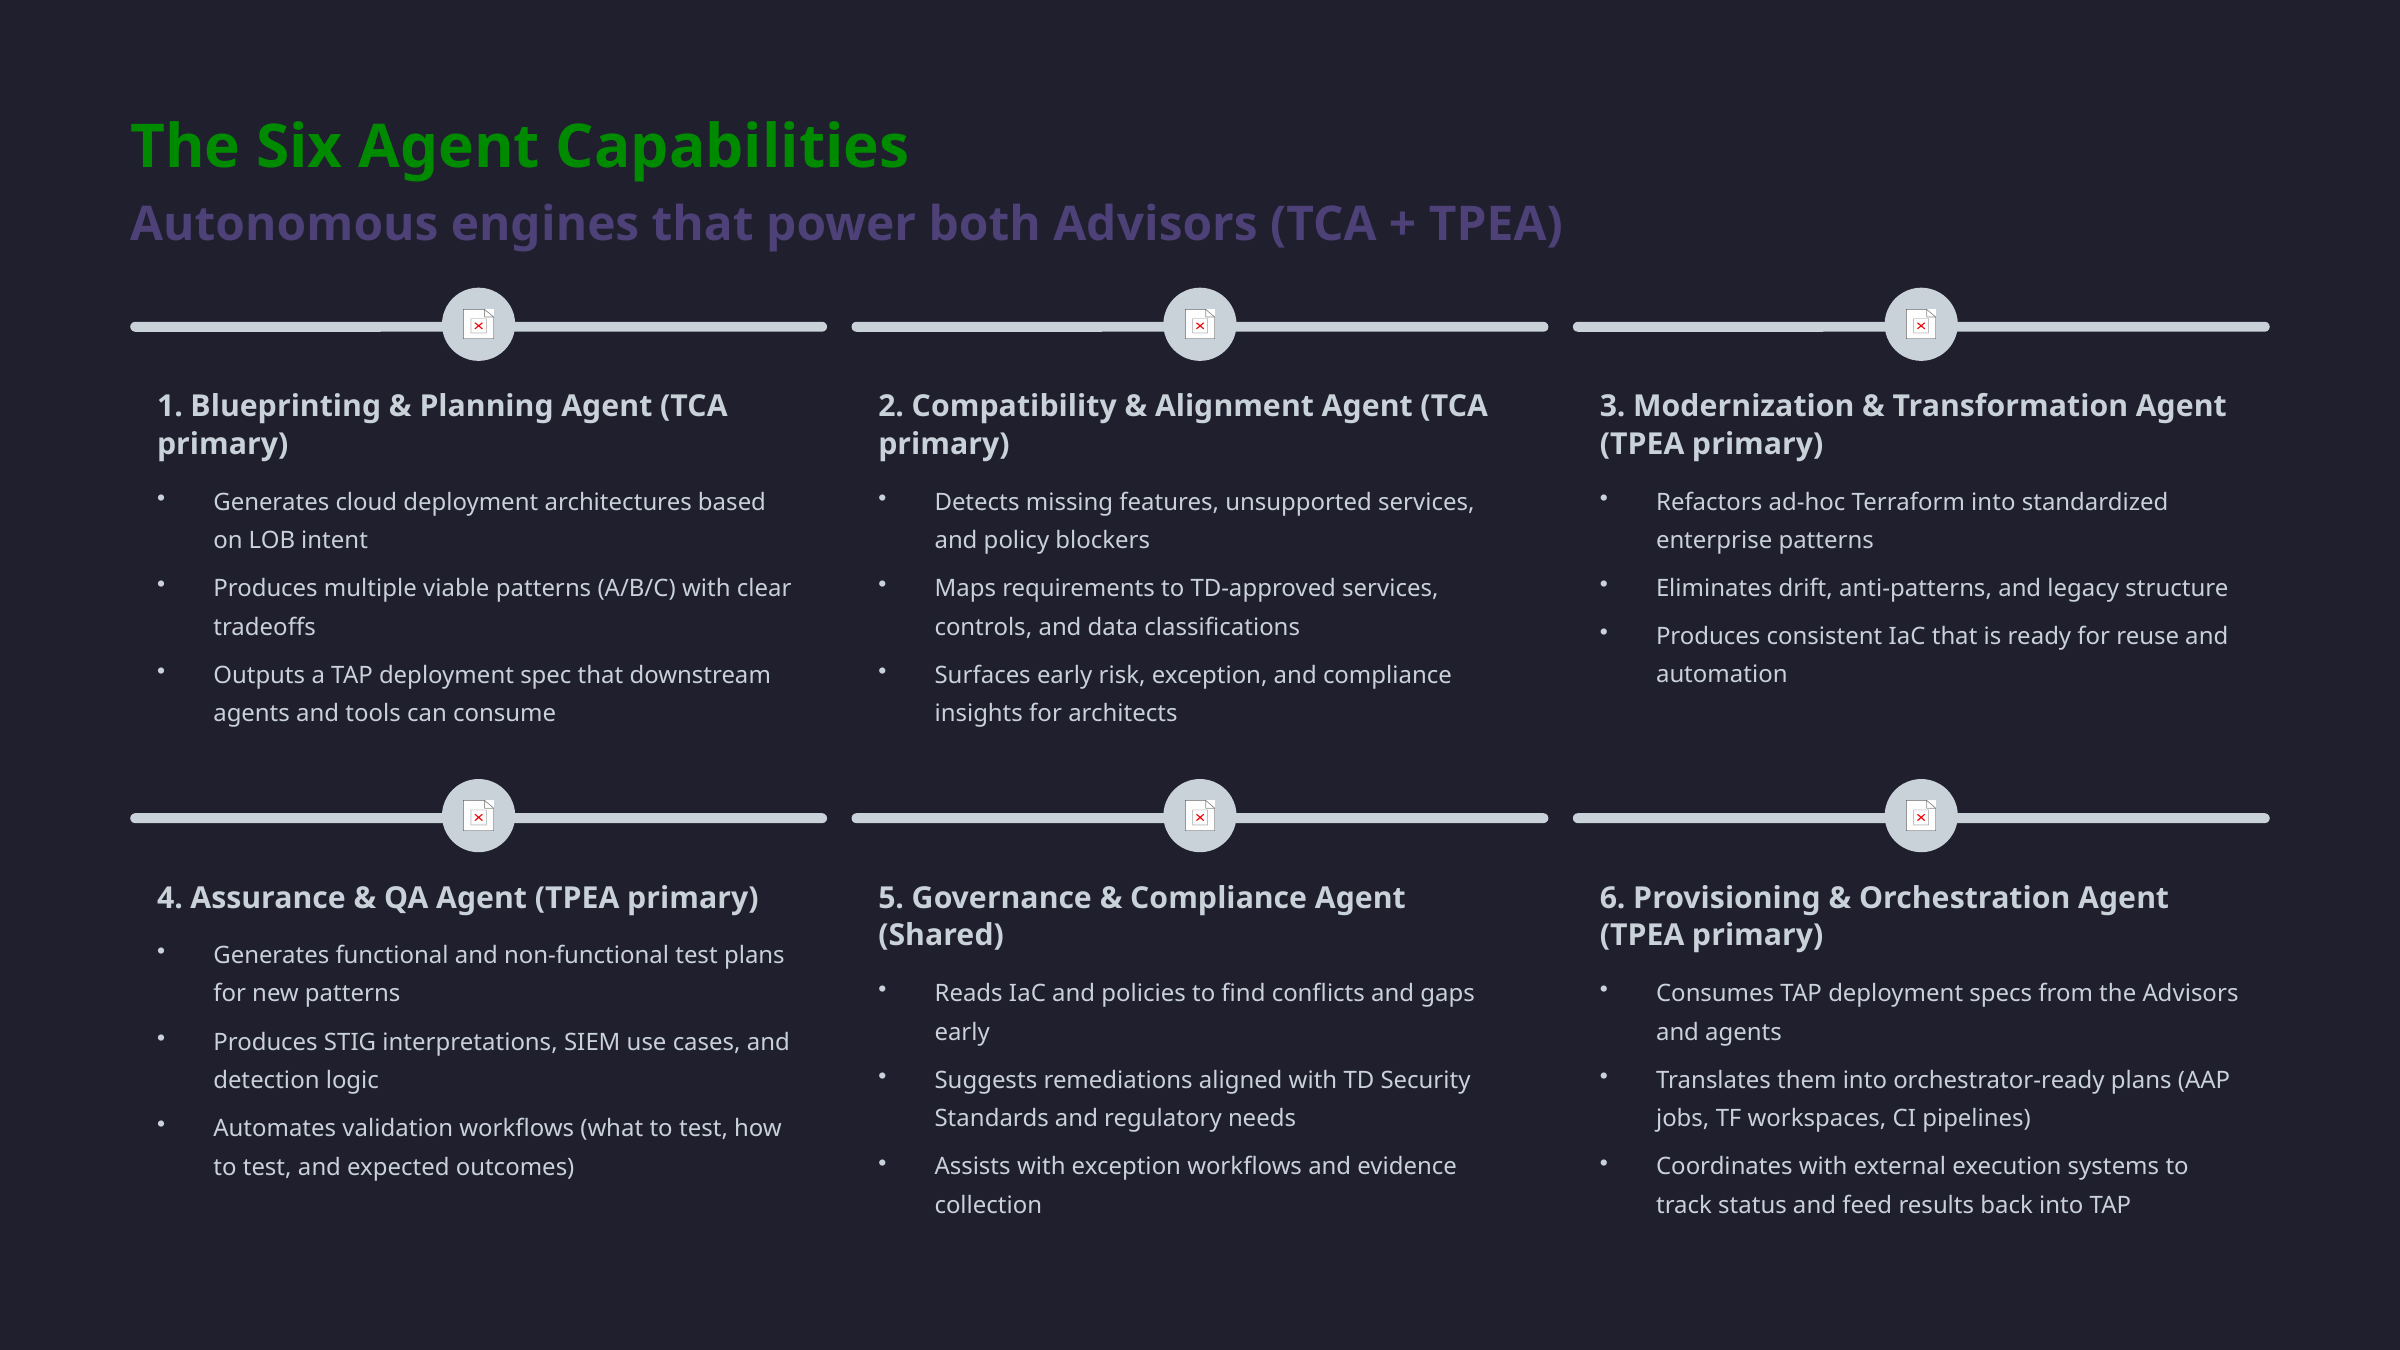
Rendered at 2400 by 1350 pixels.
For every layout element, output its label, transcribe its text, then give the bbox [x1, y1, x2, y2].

text_box [1884, 287, 1958, 361]
text_box [441, 287, 516, 361]
text_box [851, 813, 1164, 824]
text_box Produces STIG interpretations, SIEM use cases, and detection logic [157, 1016, 801, 1095]
text_box 5. Governance & Compliance Agent (Shared) [878, 876, 1522, 953]
text_box Generates cloud deployment architectures based on LOB intent [157, 476, 801, 555]
text_box Produces multiple viable patterns (A/B/C) with clear tradeoffs [157, 562, 801, 642]
text_box [1884, 778, 1958, 853]
text_box 1. Blueprinting & Planning Agent (TCA primary) [157, 385, 801, 462]
text_box Surfaces early risk, exception, and compliance insights for architects [878, 649, 1522, 728]
text_box [515, 813, 828, 824]
text_box [1572, 822, 2270, 1247]
text_box Autonomous engines that power both Advisors (TCA + TPEA) [130, 189, 1590, 251]
text_box Eliminates drift, anti-patterns, and legacy structure [1599, 562, 2243, 602]
text_box 2. Compatibility & Alignment Agent (TCA primary) [878, 385, 1522, 462]
text_box [1572, 331, 2270, 755]
text_box 4. Assurance & QA Agent (TPEA primary) [157, 876, 767, 915]
text_box [441, 778, 516, 853]
text_box 6. Provisioning & Orchestration Agent (TPEA primary) [1599, 876, 2243, 953]
text_box 3. Modernization & Transformation Agent (TPEA primary) [1599, 385, 2243, 462]
text_box Consumes TAP deployment specs from the Advisors and agents [1599, 967, 2243, 1046]
text_box [851, 822, 1549, 1247]
text_box [1572, 321, 1885, 332]
picture [1906, 800, 1936, 831]
text_box [1958, 321, 2270, 332]
picture [463, 309, 494, 339]
text_box Generates functional and non-functional test plans for new patterns [157, 929, 801, 1008]
text_box [851, 321, 1164, 332]
text_box [130, 813, 442, 824]
text_box Refactors ad-hoc Terraform into standardized enterprise patterns [1599, 476, 2243, 555]
picture [1906, 309, 1936, 339]
text_box Automates validation workflows (what to test, how to test, and expected outcomes) [157, 1102, 801, 1181]
text_box Maps requirements to TD-approved services, controls, and data classifications [878, 562, 1522, 642]
text_box [130, 822, 828, 1247]
text_box [1236, 813, 1549, 824]
picture [1185, 800, 1215, 831]
text_box The Six Agent Capabilities [130, 103, 913, 181]
text_box [1236, 321, 1549, 332]
picture [463, 800, 494, 831]
picture [1185, 309, 1215, 339]
text_box Reads IaC and policies to find conflicts and gaps early [878, 967, 1522, 1046]
text_box [1163, 778, 1237, 853]
text_box Detects missing features, unsupported services, and policy blockers [878, 476, 1522, 555]
text_box Assists with exception workflows and evidence collection [878, 1141, 1522, 1220]
text_box [1958, 813, 2270, 824]
text_box [1163, 287, 1237, 361]
text_box [130, 321, 442, 332]
text_box Produces consistent IaC that is ready for reuse and automation [1599, 610, 2243, 689]
text_box Translates them into orchestrator-ready plans (AAP jobs, TF workspaces, CI pipelines) [1599, 1054, 2243, 1133]
text_box Suggests remediations aligned with TD Security Standards and regulatory needs [878, 1054, 1522, 1133]
text_box [851, 331, 1549, 755]
text_box Outputs a TAP deployment spec that downstream agents and tools can consume [157, 649, 801, 728]
text_box [130, 331, 828, 755]
text_box [1572, 813, 1885, 824]
text_box Coordinates with external execution systems to track status and feed results back into TAP [1599, 1141, 2243, 1220]
text_box [515, 321, 828, 332]
